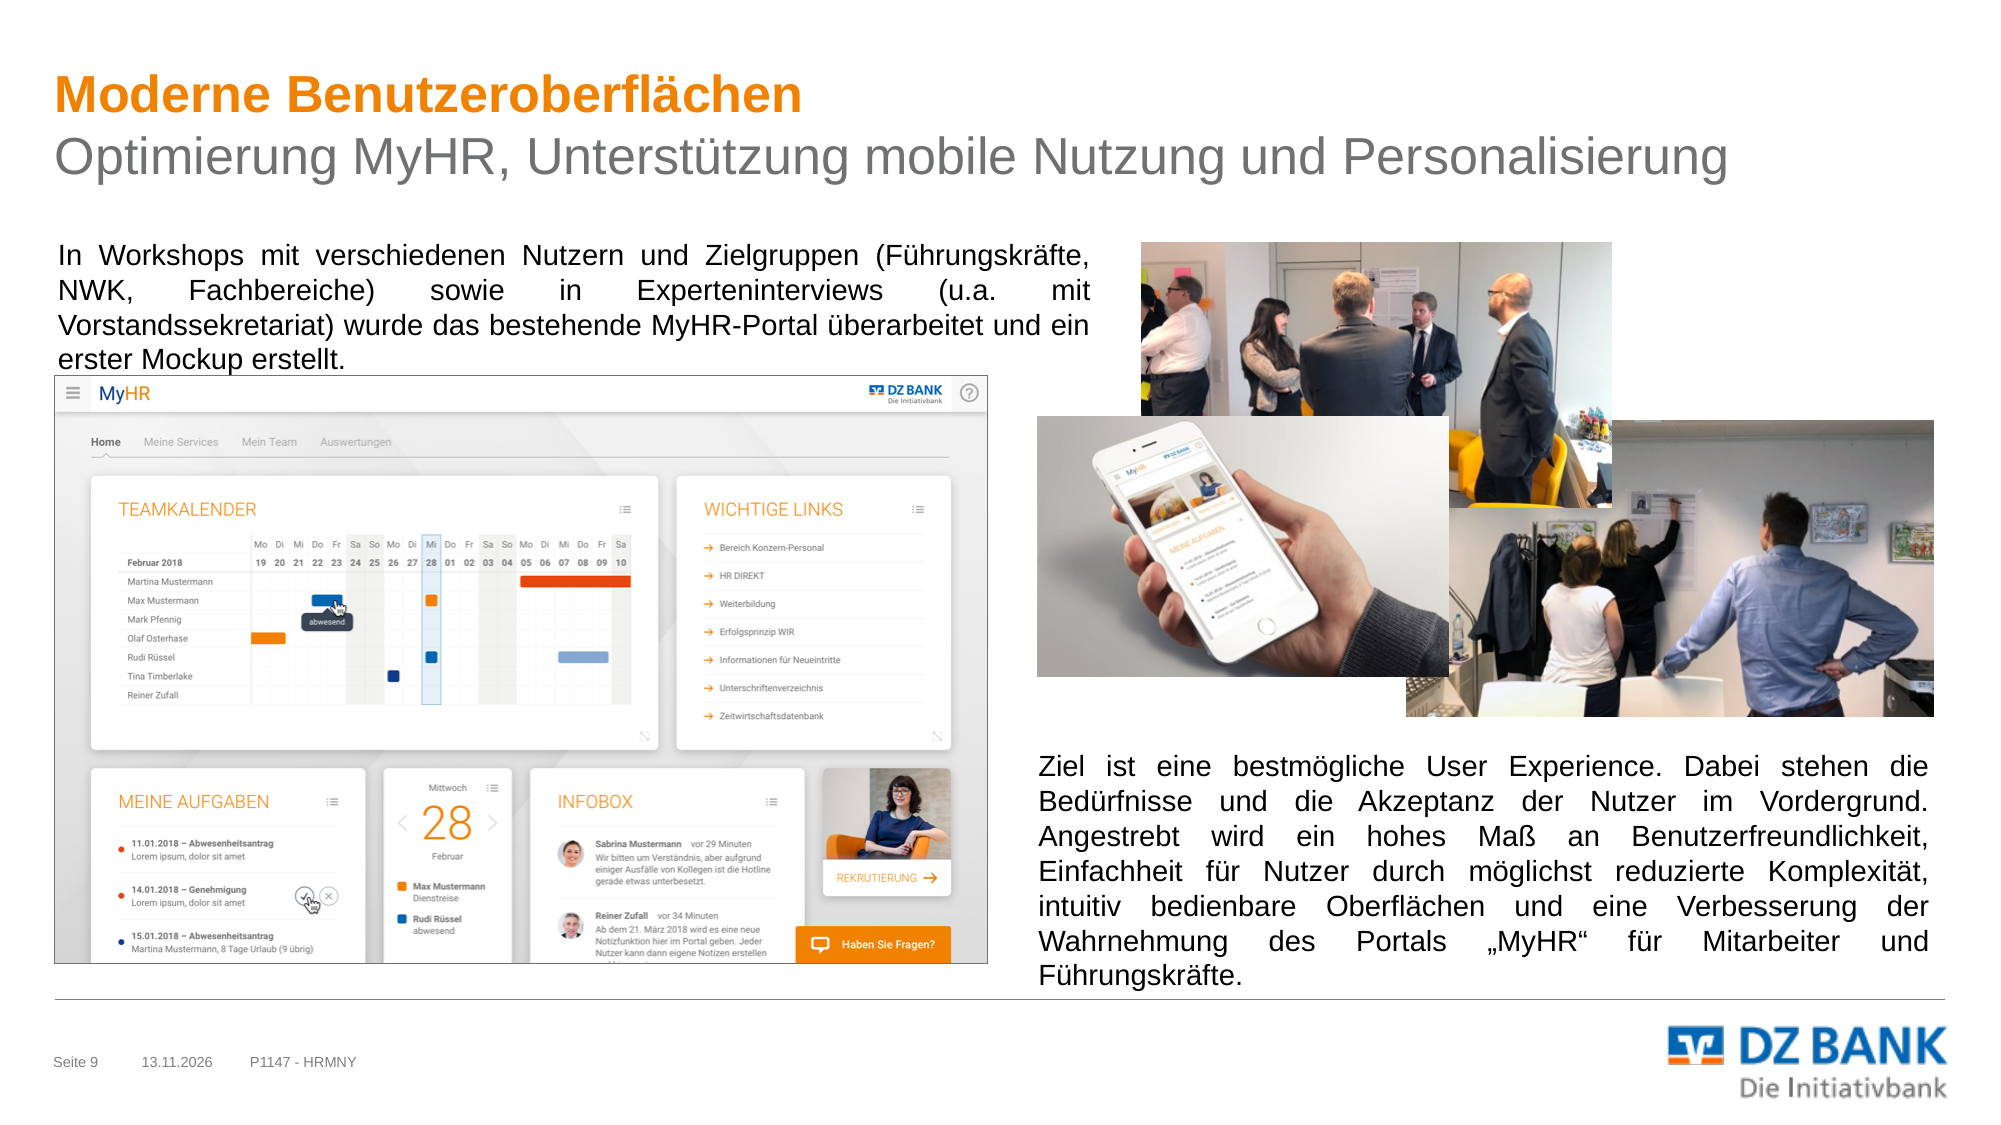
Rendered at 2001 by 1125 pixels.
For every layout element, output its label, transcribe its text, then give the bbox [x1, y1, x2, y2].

picture [54, 374, 988, 964]
picture [1037, 242, 1934, 718]
footer P1147 - HRMNY [249, 1050, 1465, 1074]
text_box 29.01.2019 [141, 1050, 233, 1074]
slide_number Seite 9 [53, 1050, 136, 1074]
title Moderne Benutzeroberflächen Optimierung MyHR, Unterstützung mobile Nutzung und Personalisierung [54, 60, 1945, 214]
text_box In Workshops mit verschiedenen Nutzern und Zielgruppen (Führungskräfte, NWK, Fachbereiche) sowie in Experteninterviews (u.a. mit Vorstandssekretariat) wurde das bestehende MyHR-Portal überarbeitet und ein erster Mockup erstellt. [43, 228, 1107, 384]
text_box Ziel ist eine bestmögliche User Experience. Dabei stehen die Bedürfnisse und die Akzeptanz der Nutzer im Vordergrund. Angestrebt wird ein hohes Maß an Benutzerfreundlichkeit, Einfachheit für Nutzer durch möglichst reduzierte Komplexität, intuitiv bedienbare Oberflächen und eine Verbesserung der Wahrnehmung des Portals „MyHR“ für Mitarbeiter und Führungskräfte. [1023, 739, 1945, 1000]
